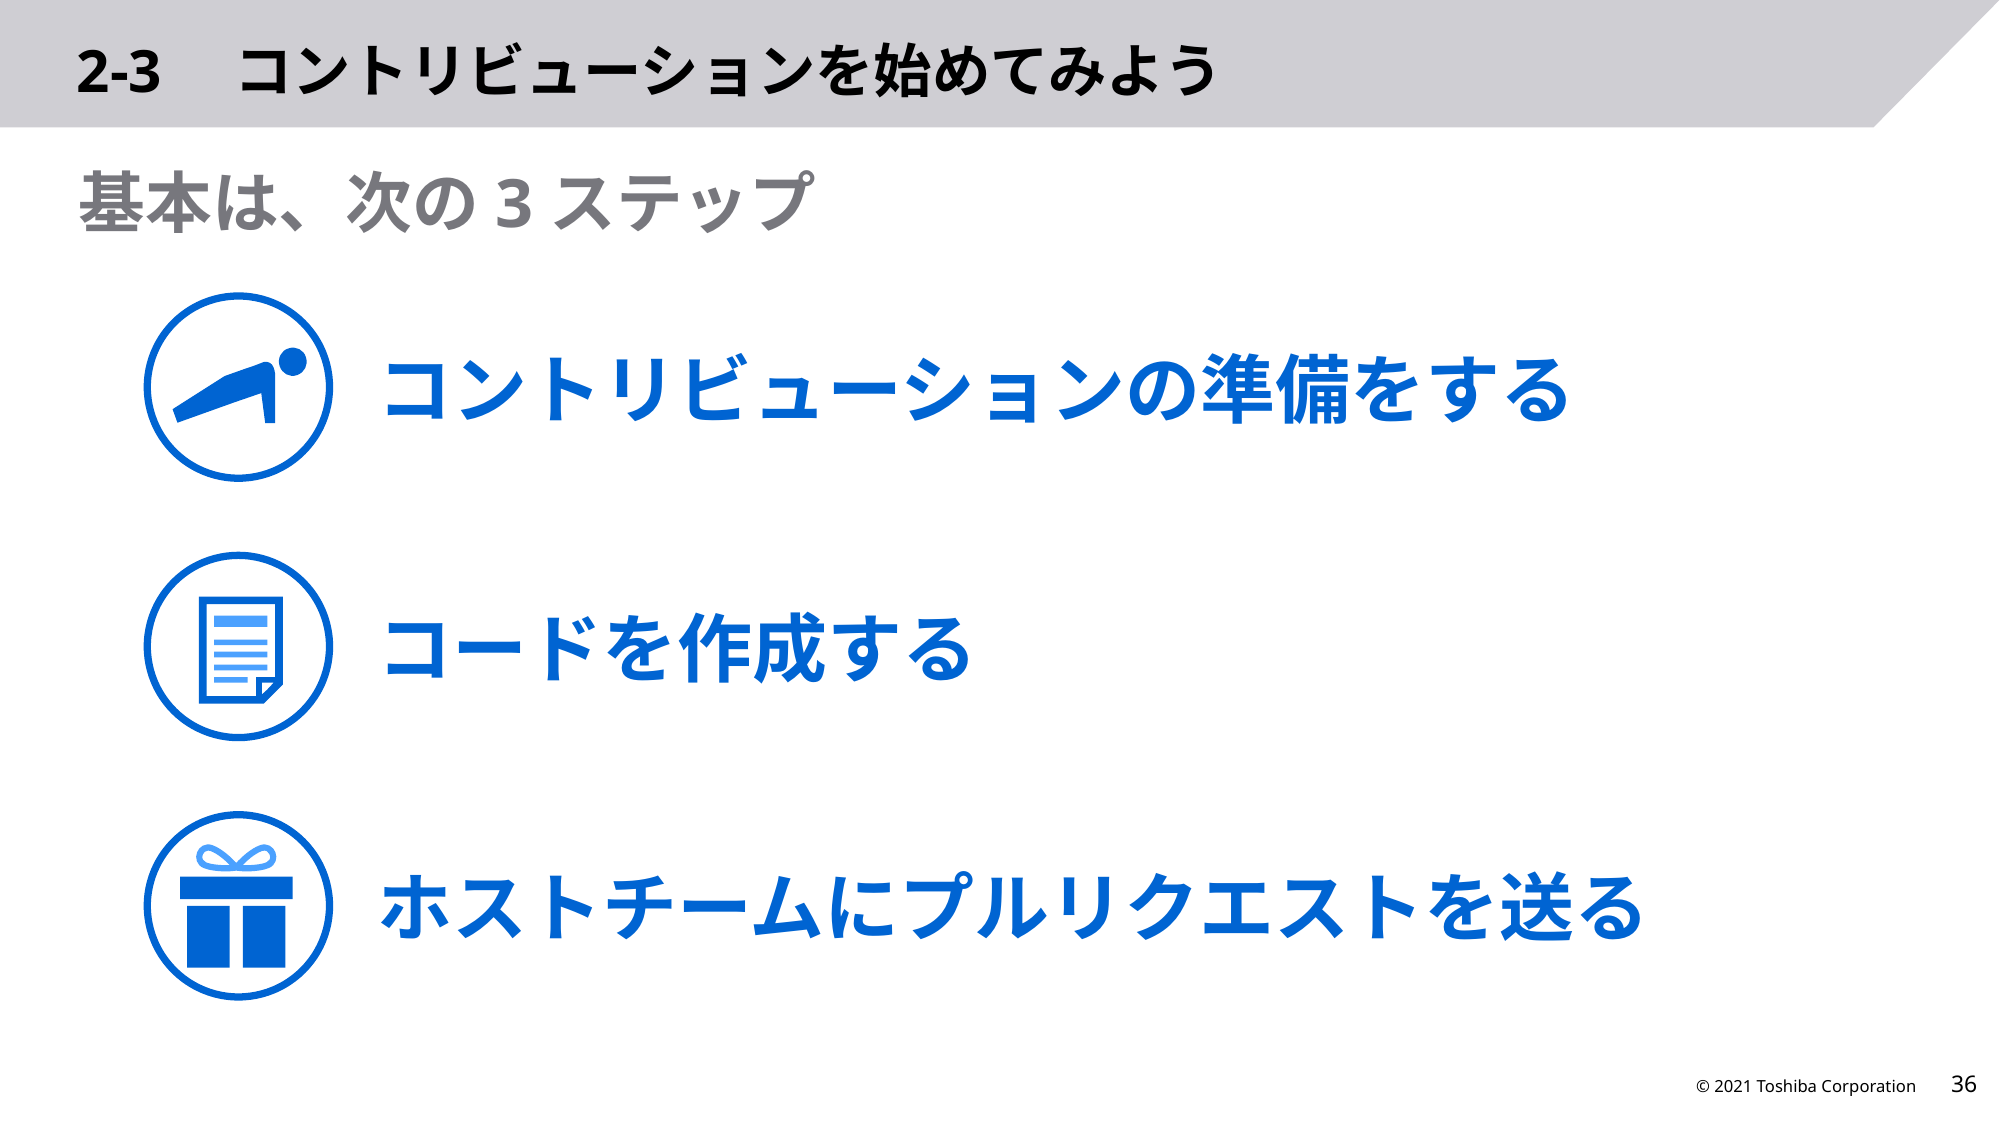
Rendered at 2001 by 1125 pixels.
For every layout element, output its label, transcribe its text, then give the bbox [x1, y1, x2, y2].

text_box 基本は、次の3ステップ [78, 162, 1924, 240]
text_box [147, 295, 1854, 479]
title 2-3 コントリビューションを始めてみよう [0, 0, 1878, 123]
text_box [147, 555, 1854, 738]
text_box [147, 814, 1854, 997]
